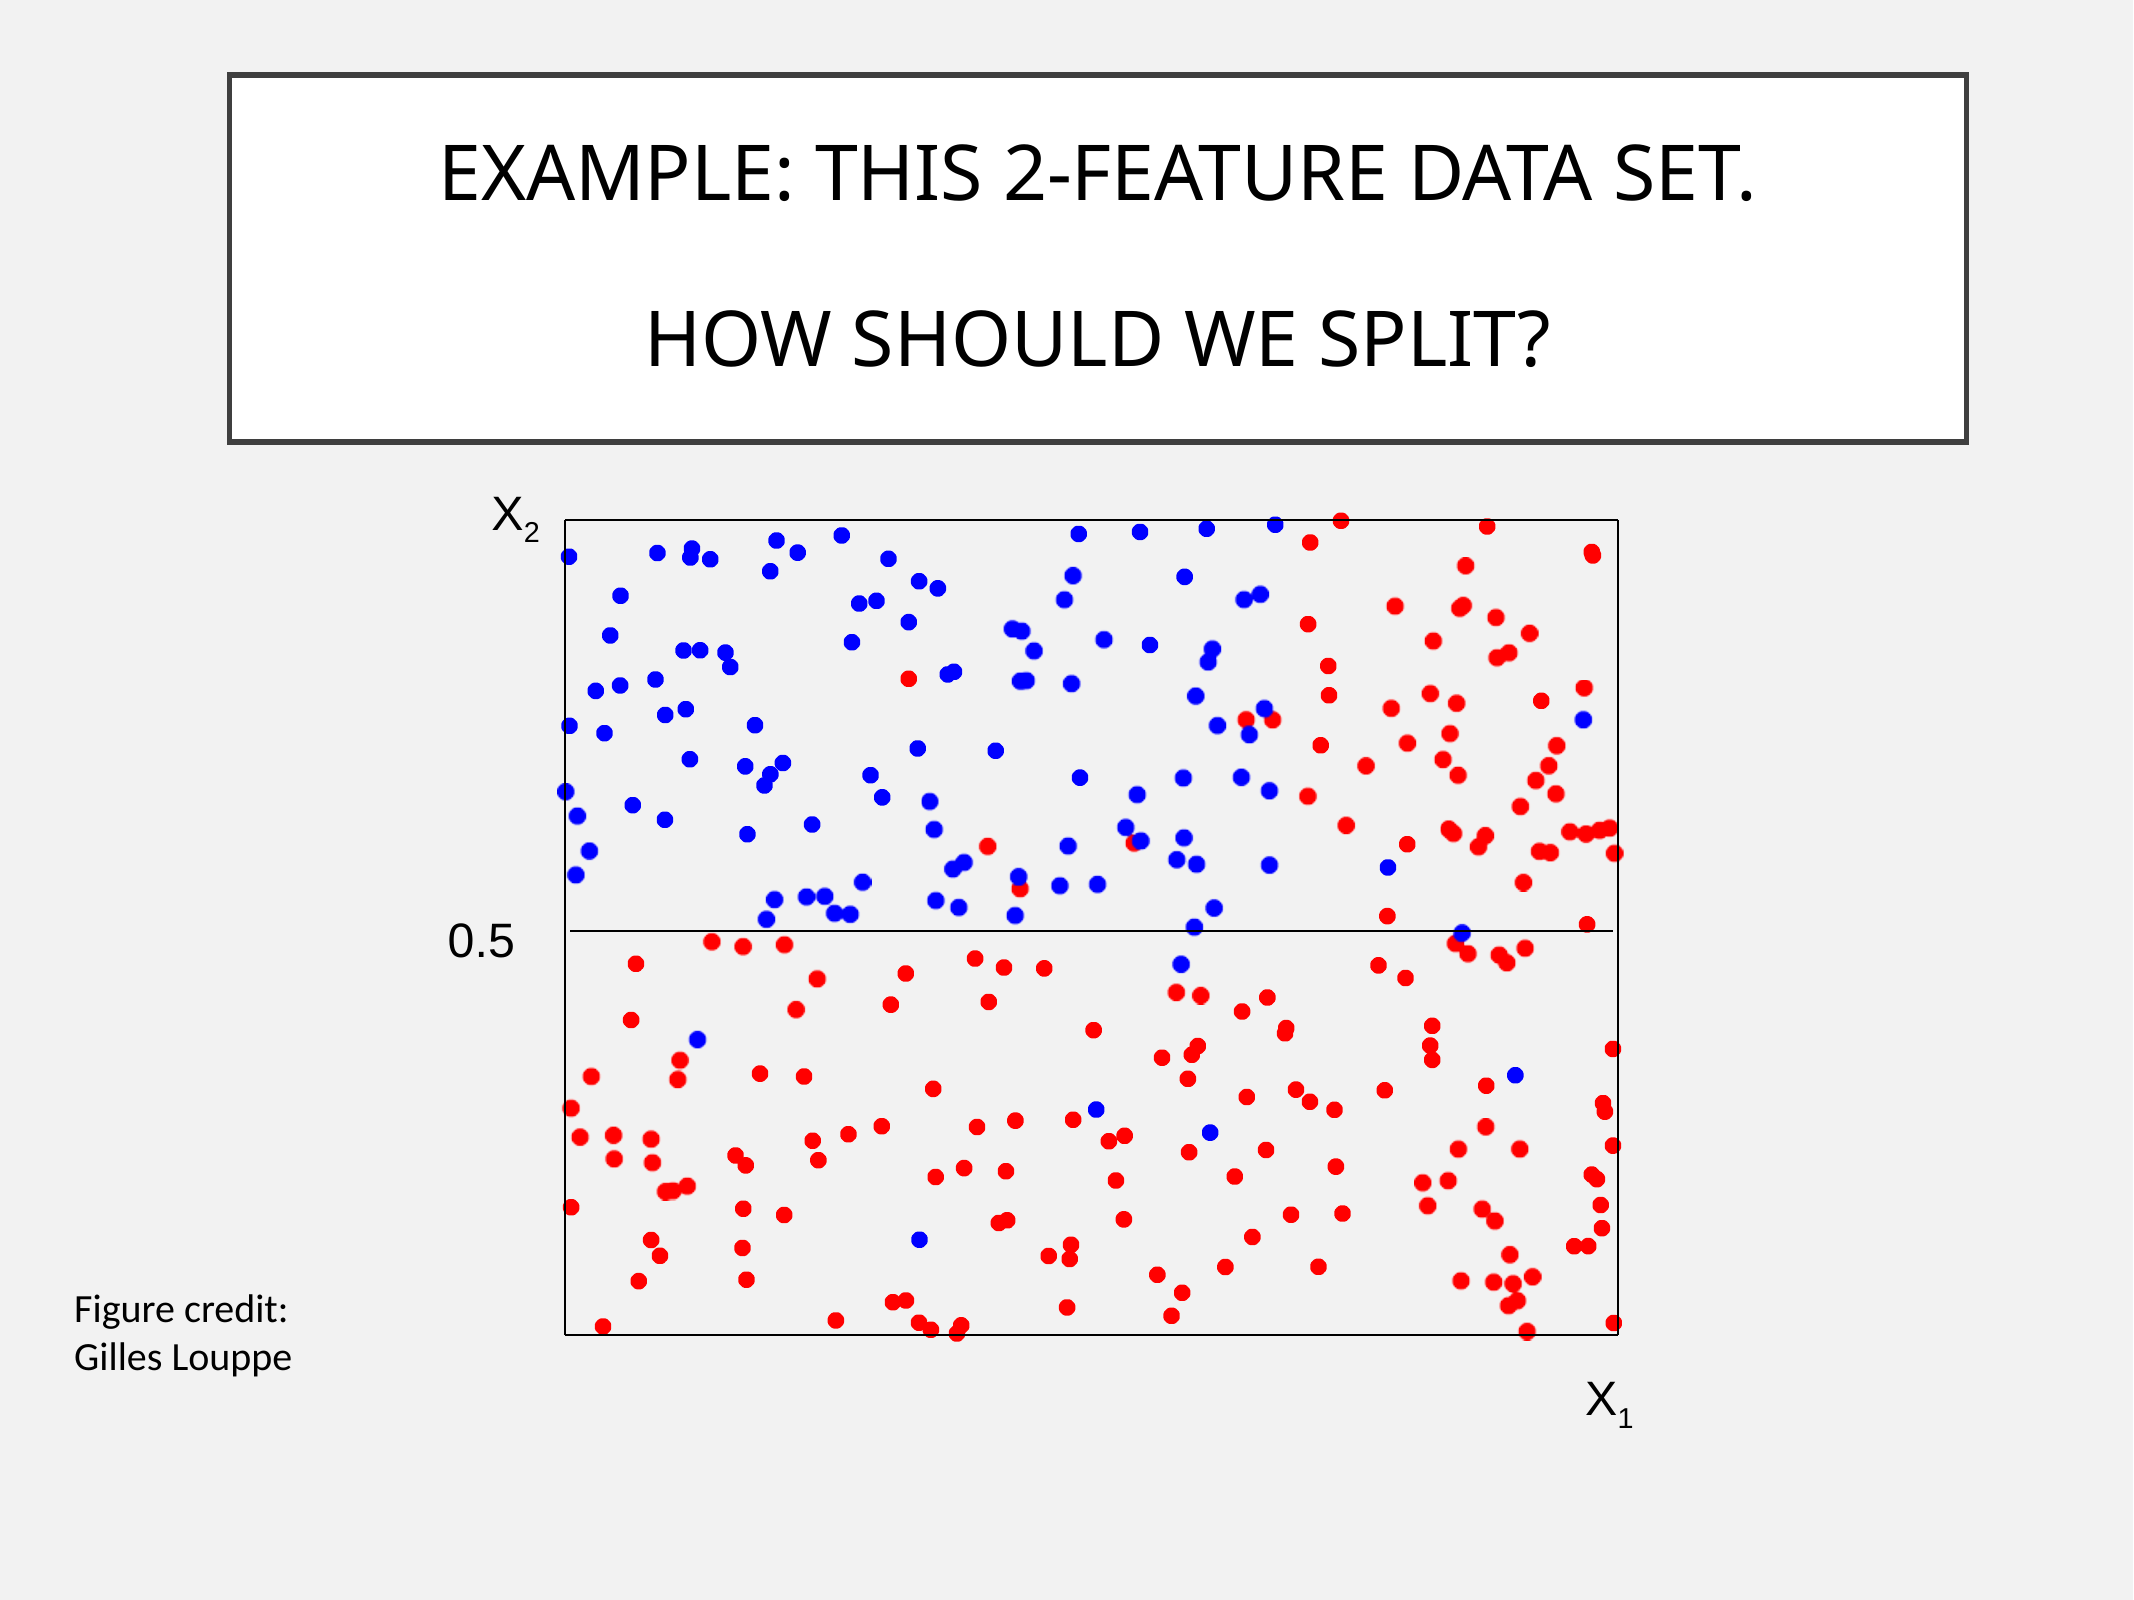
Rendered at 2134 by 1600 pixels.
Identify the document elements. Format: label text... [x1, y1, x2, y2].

text_box [762, 563, 778, 579]
text_box [1399, 836, 1415, 852]
text_box [718, 645, 733, 661]
text_box [1218, 1259, 1233, 1275]
text_box [1260, 990, 1275, 1005]
text_box [1072, 770, 1088, 786]
text_box [1202, 1125, 1218, 1141]
text_box [1278, 1020, 1294, 1032]
text_box EXAMPLE: THIS 2-FEATURE DATA SET. HOW SHOULD WE SPLIT? [229, 75, 1967, 443]
text_box [1181, 1144, 1197, 1160]
text_box [898, 966, 914, 981]
text_box [912, 1232, 927, 1248]
text_box X1 [1580, 1360, 1649, 1434]
text_box [692, 642, 708, 658]
text_box [1321, 687, 1337, 703]
text_box [911, 1315, 927, 1331]
text_box [1380, 908, 1395, 924]
text_box [883, 997, 899, 1013]
text_box [747, 717, 763, 733]
text_box [597, 725, 612, 741]
text_box [643, 1232, 659, 1248]
text_box [1071, 526, 1087, 542]
text_box [949, 1326, 965, 1335]
text_box [648, 672, 663, 687]
text_box [1227, 1169, 1243, 1184]
text_box [566, 783, 872, 1201]
text_box [1108, 1173, 1124, 1188]
text_box [1566, 1238, 1581, 1254]
text_box [1142, 637, 1158, 653]
text_box [1036, 961, 1052, 976]
text_box [1414, 1336, 1542, 1341]
text_box [1258, 1142, 1274, 1158]
text_box [1059, 1300, 1075, 1315]
text_box [1177, 569, 1193, 585]
text_box [738, 1158, 754, 1173]
text_box [805, 1133, 821, 1149]
text_box [1132, 524, 1148, 540]
text_box [1589, 1171, 1605, 1187]
text_box [1320, 658, 1336, 674]
text_box [923, 1322, 939, 1335]
text_box [834, 528, 850, 543]
text_box 0.5 [443, 903, 552, 968]
text_box [1533, 693, 1549, 709]
text_box [1267, 520, 1283, 533]
text_box [613, 588, 628, 604]
text_box [946, 664, 962, 680]
text_box [682, 550, 698, 565]
text_box [949, 1336, 965, 1341]
text_box [1302, 535, 1318, 550]
text_box [1277, 1025, 1293, 1041]
text_box [757, 778, 772, 793]
text_box [956, 1160, 972, 1176]
text_box [1414, 1118, 1542, 1335]
text_box [844, 634, 860, 650]
text_box [684, 541, 700, 554]
text_box X2 [487, 474, 555, 549]
text_box [869, 593, 884, 609]
text_box [623, 1012, 639, 1028]
text_box [631, 1273, 647, 1289]
text_box [930, 580, 946, 596]
text_box [999, 1212, 1015, 1228]
text_box [1595, 1095, 1611, 1108]
text_box [1062, 1252, 1078, 1267]
text_box [1333, 520, 1349, 529]
text_box [921, 932, 1539, 1005]
text_box [1300, 616, 1316, 632]
text_box [1580, 1238, 1596, 1254]
text_box [1245, 1229, 1260, 1245]
text_box [628, 956, 644, 972]
text_box [769, 533, 784, 548]
text_box [676, 643, 691, 658]
text_box [1063, 1237, 1079, 1253]
text_box [1154, 1050, 1170, 1066]
text_box [998, 1163, 1014, 1179]
text_box [557, 783, 565, 1201]
text_box [881, 551, 896, 567]
text_box [851, 596, 867, 611]
text_box [739, 1272, 754, 1288]
text_box [1149, 1267, 1165, 1283]
text_box [1377, 1082, 1393, 1098]
text_box [566, 549, 577, 565]
text_box [874, 789, 890, 805]
text_box [678, 701, 694, 717]
text_box [1594, 1220, 1610, 1236]
text_box [911, 573, 927, 589]
text_box [737, 758, 753, 774]
text_box [1065, 1112, 1081, 1128]
text_box [921, 557, 1539, 931]
text_box [1619, 680, 1624, 892]
text_box [1288, 1082, 1304, 1098]
text_box [657, 812, 673, 828]
text_box [775, 755, 791, 771]
text_box [1164, 1308, 1179, 1324]
text_box [1283, 1207, 1299, 1223]
text_box [1380, 860, 1396, 875]
text_box [1117, 1128, 1133, 1144]
text_box [1116, 1211, 1132, 1227]
text_box [1606, 1315, 1618, 1331]
text_box [1088, 1102, 1104, 1117]
text_box [1579, 917, 1595, 931]
text_box [1313, 737, 1329, 753]
text_box [1398, 970, 1413, 986]
text_box [595, 1319, 611, 1334]
text_box [722, 659, 738, 675]
text_box [1311, 1259, 1326, 1275]
text_box [811, 1152, 826, 1168]
text_box [1327, 1102, 1342, 1118]
text_box [790, 545, 806, 561]
text_box [1605, 1138, 1618, 1153]
text_box [901, 671, 917, 687]
text_box [752, 1066, 768, 1082]
text_box [828, 1313, 844, 1328]
text_box [1597, 1104, 1613, 1120]
text_box [735, 1240, 750, 1256]
text_box [1008, 1113, 1023, 1129]
text_box [1584, 1167, 1600, 1182]
text_box [969, 1119, 985, 1135]
text_box [1239, 1089, 1255, 1105]
text_box [566, 1199, 579, 1215]
text_box [602, 628, 618, 643]
text_box [967, 951, 983, 966]
text_box [1333, 513, 1349, 519]
text_box [1424, 1052, 1440, 1068]
text_box [650, 545, 665, 561]
text_box [1479, 520, 1495, 534]
text_box [928, 1169, 944, 1185]
text_box [841, 1126, 856, 1142]
text_box [953, 1317, 969, 1333]
text_box [874, 1118, 890, 1134]
text_box [740, 826, 755, 842]
text_box [625, 797, 641, 813]
text_box [1190, 1038, 1206, 1054]
text_box [566, 718, 577, 734]
text_box [1539, 680, 1618, 892]
text_box [1371, 957, 1386, 973]
text_box [1593, 1197, 1609, 1213]
text_box [1335, 1206, 1350, 1221]
text_box [804, 817, 820, 832]
text_box [1184, 1047, 1200, 1063]
text_box [1507, 1067, 1523, 1083]
text_box [1180, 1071, 1196, 1087]
text_box [988, 743, 1004, 759]
text_box [652, 1248, 668, 1264]
text_box [657, 707, 673, 723]
text_box [1302, 1094, 1318, 1110]
text_box [1478, 1078, 1494, 1094]
text_box [735, 1201, 751, 1217]
text_box [1174, 1285, 1190, 1301]
text_box [1041, 1248, 1057, 1264]
text_box [1585, 548, 1601, 563]
text_box [776, 1207, 792, 1223]
text_box [1101, 1133, 1117, 1149]
text_box [1424, 1018, 1440, 1034]
text_box [796, 1069, 812, 1084]
text_box [612, 678, 628, 693]
text_box [925, 1081, 941, 1097]
text_box [1584, 544, 1600, 556]
text_box [728, 1148, 743, 1163]
text_box [901, 614, 917, 630]
text_box Figure credit: Gilles Louppe [59, 1274, 326, 1386]
text_box [1234, 1004, 1250, 1019]
text_box [991, 1215, 1005, 1231]
text_box [981, 994, 997, 1010]
text_box [996, 960, 1012, 975]
text_box [762, 766, 778, 782]
text_box [1086, 1022, 1102, 1038]
text_box [1605, 1041, 1618, 1057]
text_box [1422, 1038, 1438, 1053]
text_box [588, 683, 604, 699]
text_box [910, 741, 926, 756]
text_box [561, 550, 565, 564]
text_box [940, 667, 953, 682]
text_box [863, 767, 878, 783]
text_box [885, 1294, 901, 1310]
text_box [899, 1293, 914, 1308]
text_box [1328, 1159, 1344, 1175]
text_box [682, 751, 698, 767]
text_box [702, 551, 718, 567]
text_box [1199, 521, 1215, 537]
